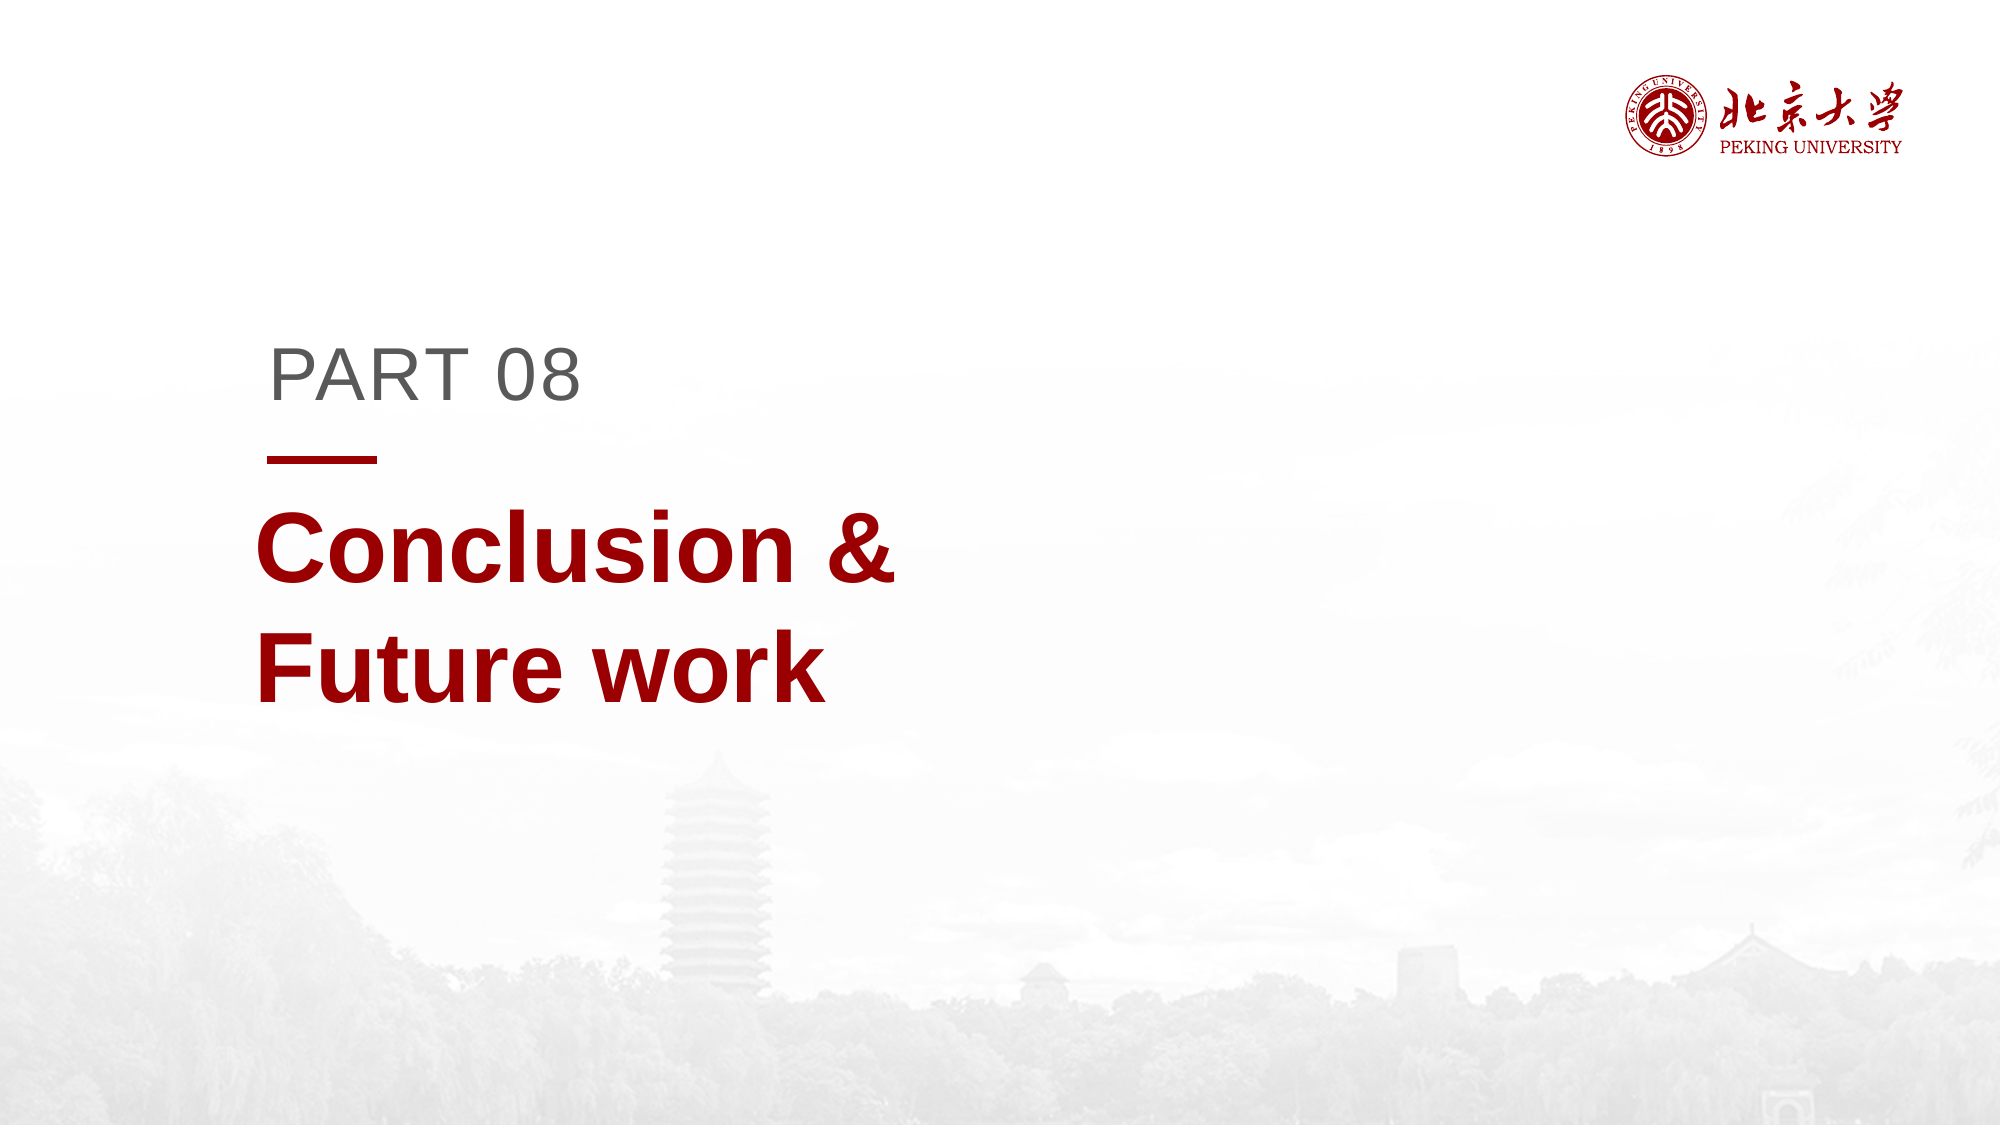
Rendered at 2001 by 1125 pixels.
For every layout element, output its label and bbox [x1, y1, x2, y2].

picture [0, 0, 2000, 1125]
text_box [1625, 74, 1903, 157]
